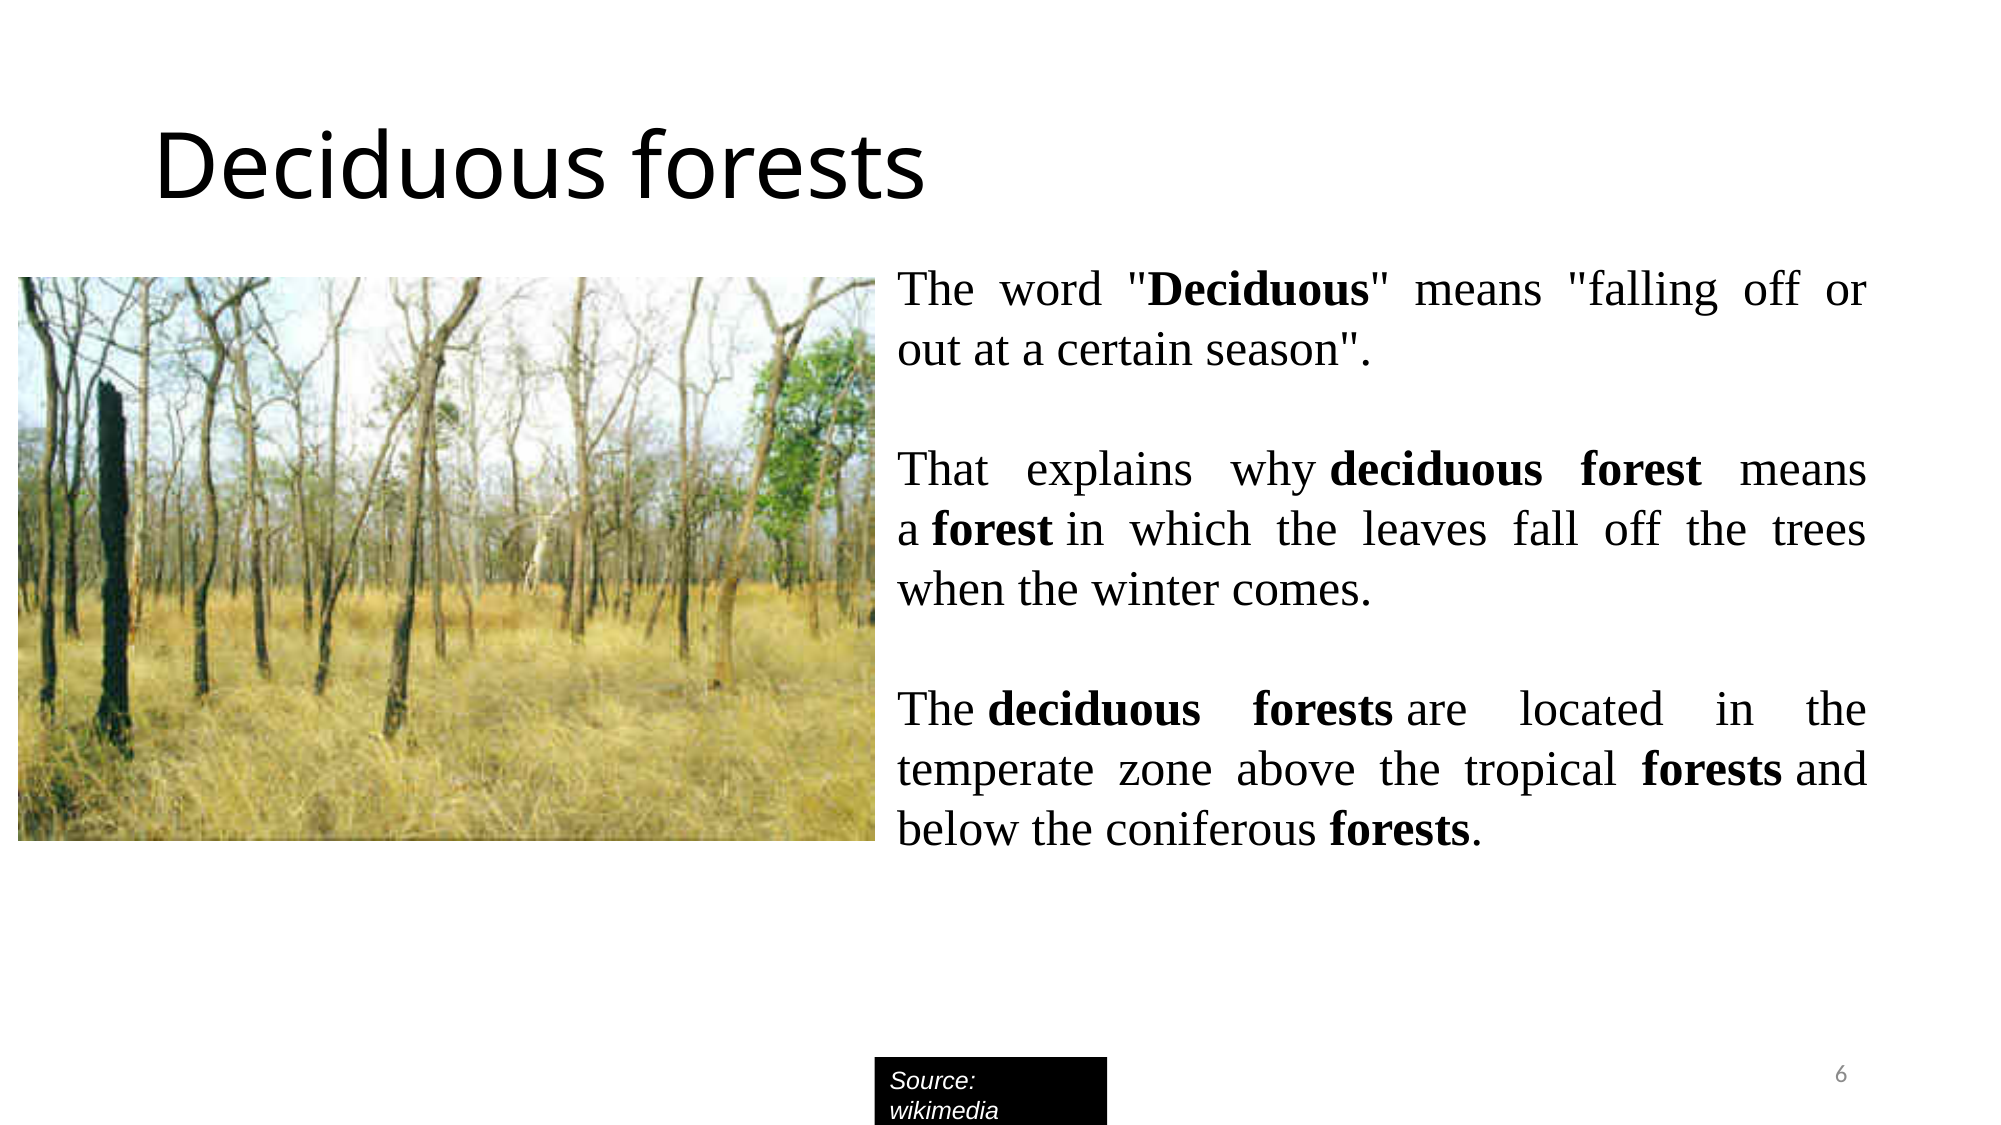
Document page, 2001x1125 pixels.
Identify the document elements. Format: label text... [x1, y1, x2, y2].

text_box Source: wikimedia [874, 1057, 1108, 1125]
title Deciduous forests [137, 59, 1863, 278]
slide_number 6 [1412, 1042, 1863, 1103]
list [18, 277, 875, 841]
text_box The word "Deciduous" means "falling off or out at a certain season". That explains why deciduous forest means a forest in which the leaves fall off the trees when the winter comes. The deciduous forests are located in the temperate zone above the tropical forests and below the coniferous forests. [882, 247, 1883, 863]
